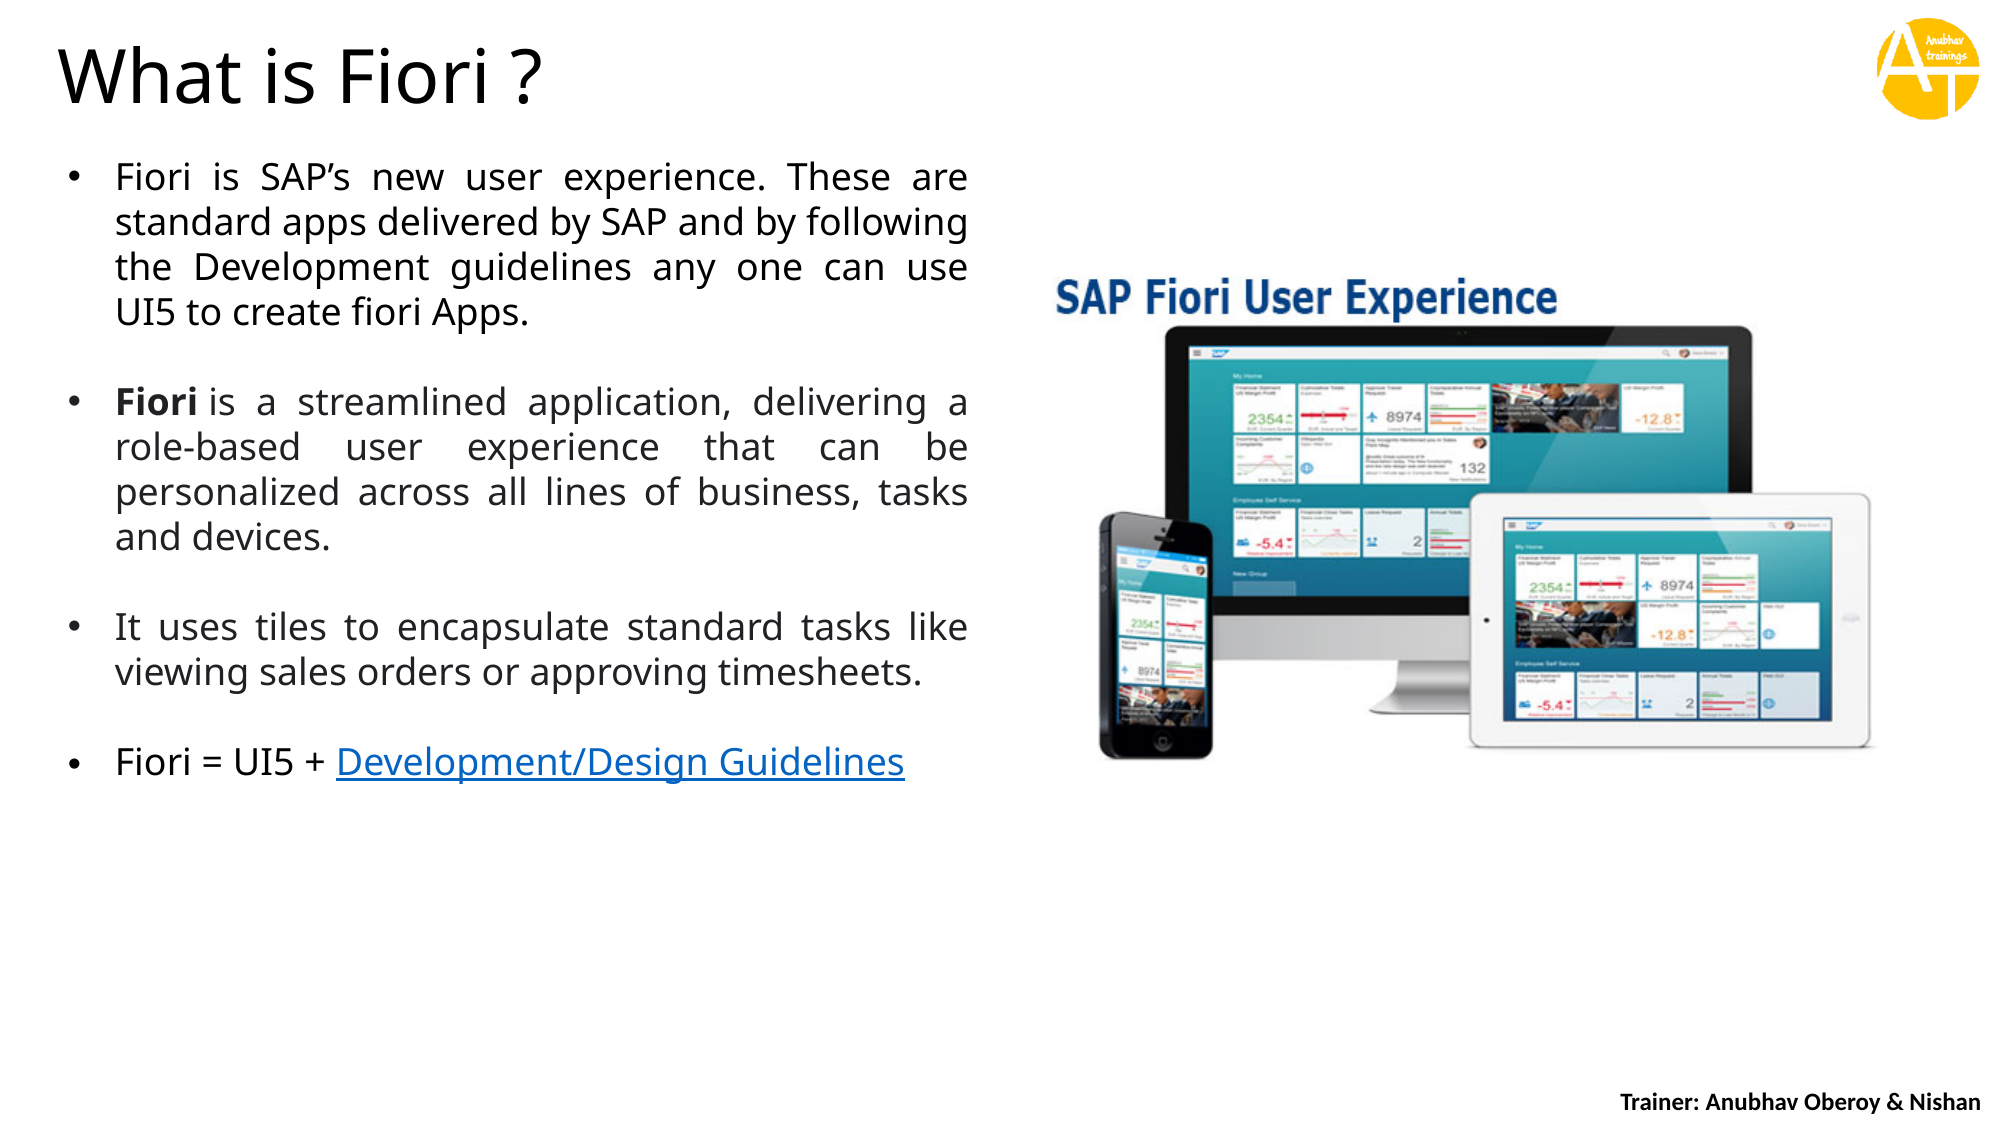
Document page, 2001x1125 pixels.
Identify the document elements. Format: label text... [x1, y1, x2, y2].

text_box What is Fiori ? [42, 30, 1867, 148]
picture [1018, 265, 1957, 771]
footer Trainer: Anubhav Oberoy & Nishan [1568, 1077, 1998, 1123]
text_box Fiori is SAP’s new user experience. These are standard apps delivered by SAP and by following the Development guidelines any one can use UI5 to create fiori Apps. Fiori is a streamlined application, delivering a role-based user experience that can be personalized across all lines of business, tasks and devices. It uses tiles to encapsulate standard tasks like viewing sales orders or approving timesheets. Fiori = UI5 + Development/Design Guidelines [53, 145, 985, 932]
picture [1866, 11, 1985, 128]
